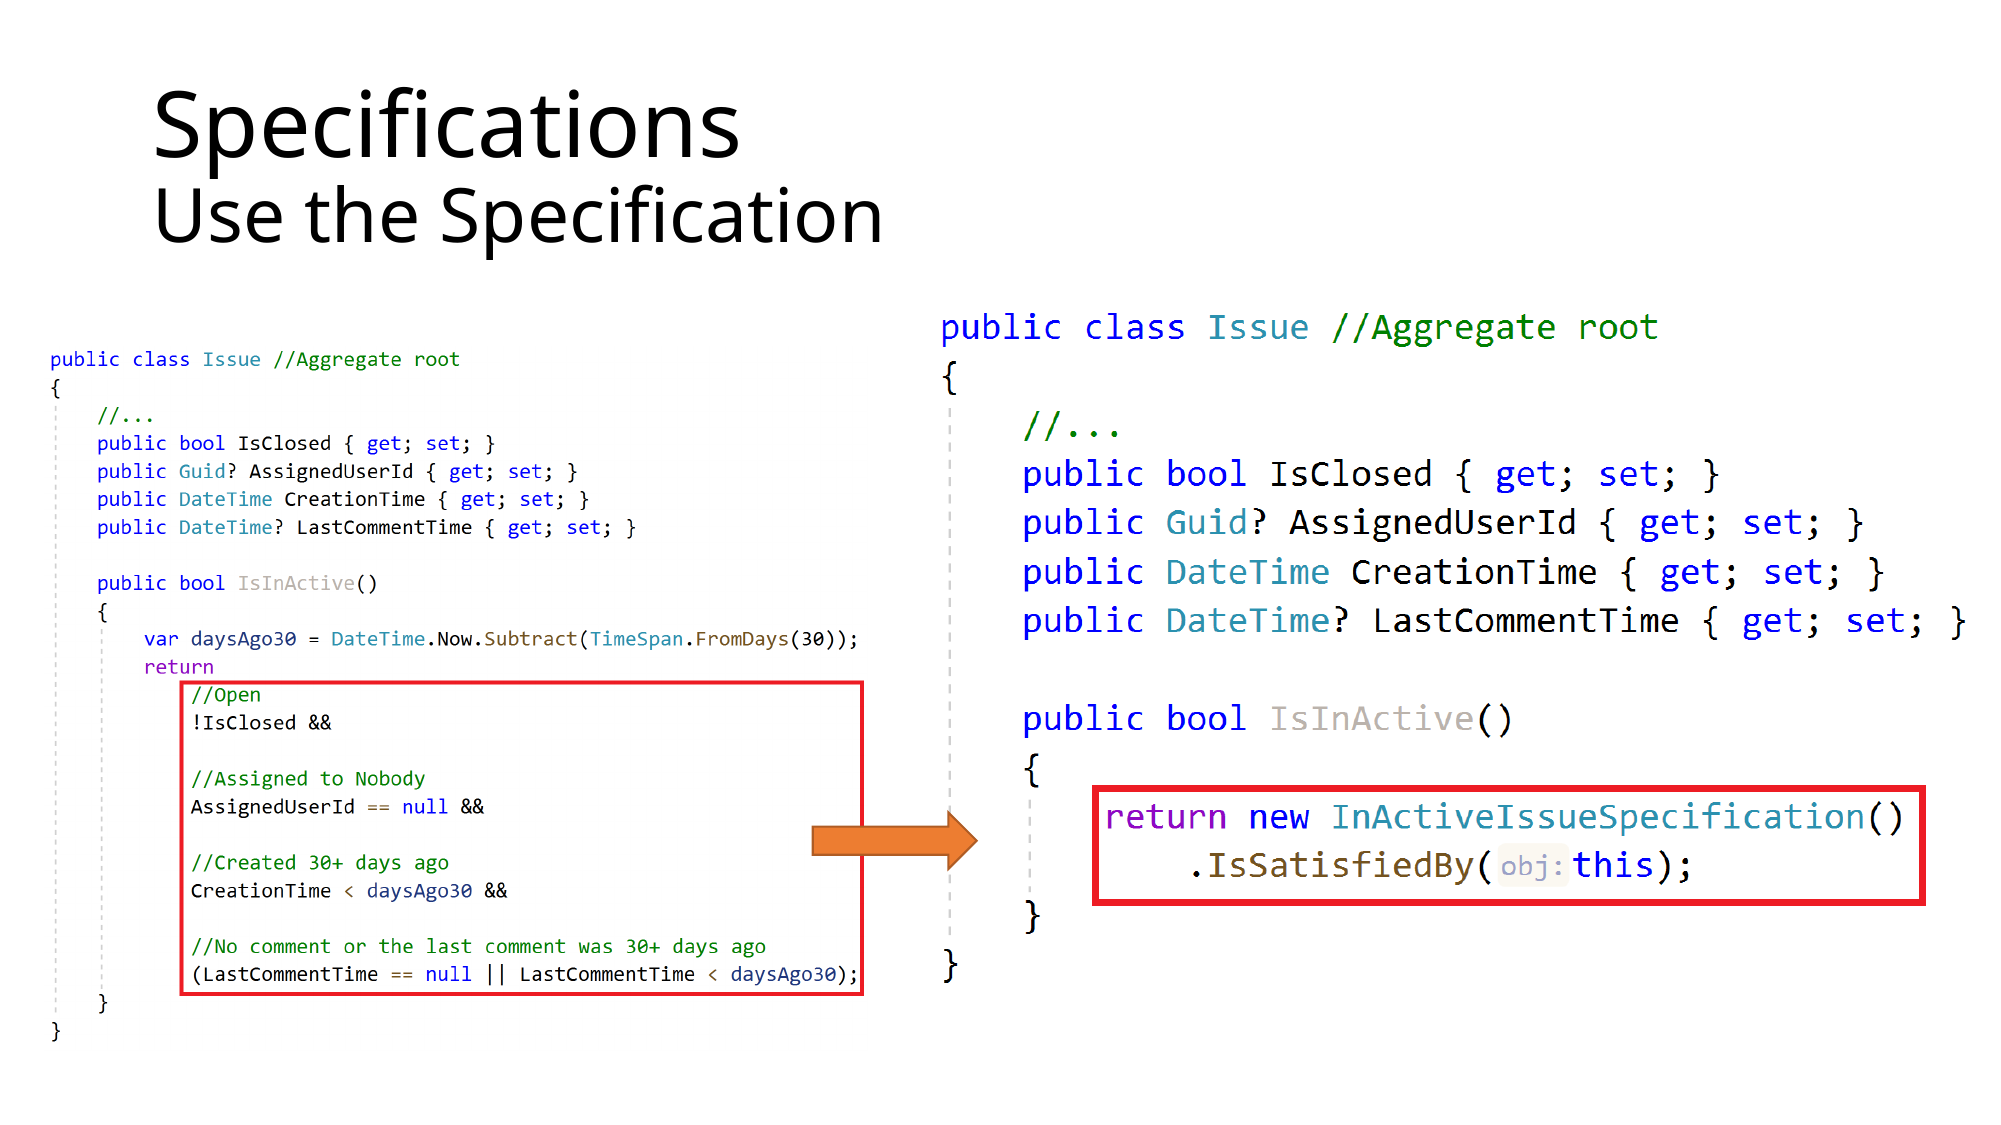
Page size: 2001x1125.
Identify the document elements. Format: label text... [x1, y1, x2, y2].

picture [44, 346, 868, 1051]
text_box [868, 825, 921, 856]
picture [921, 290, 1981, 1002]
title Specifications Use the Specification [137, 59, 1863, 278]
